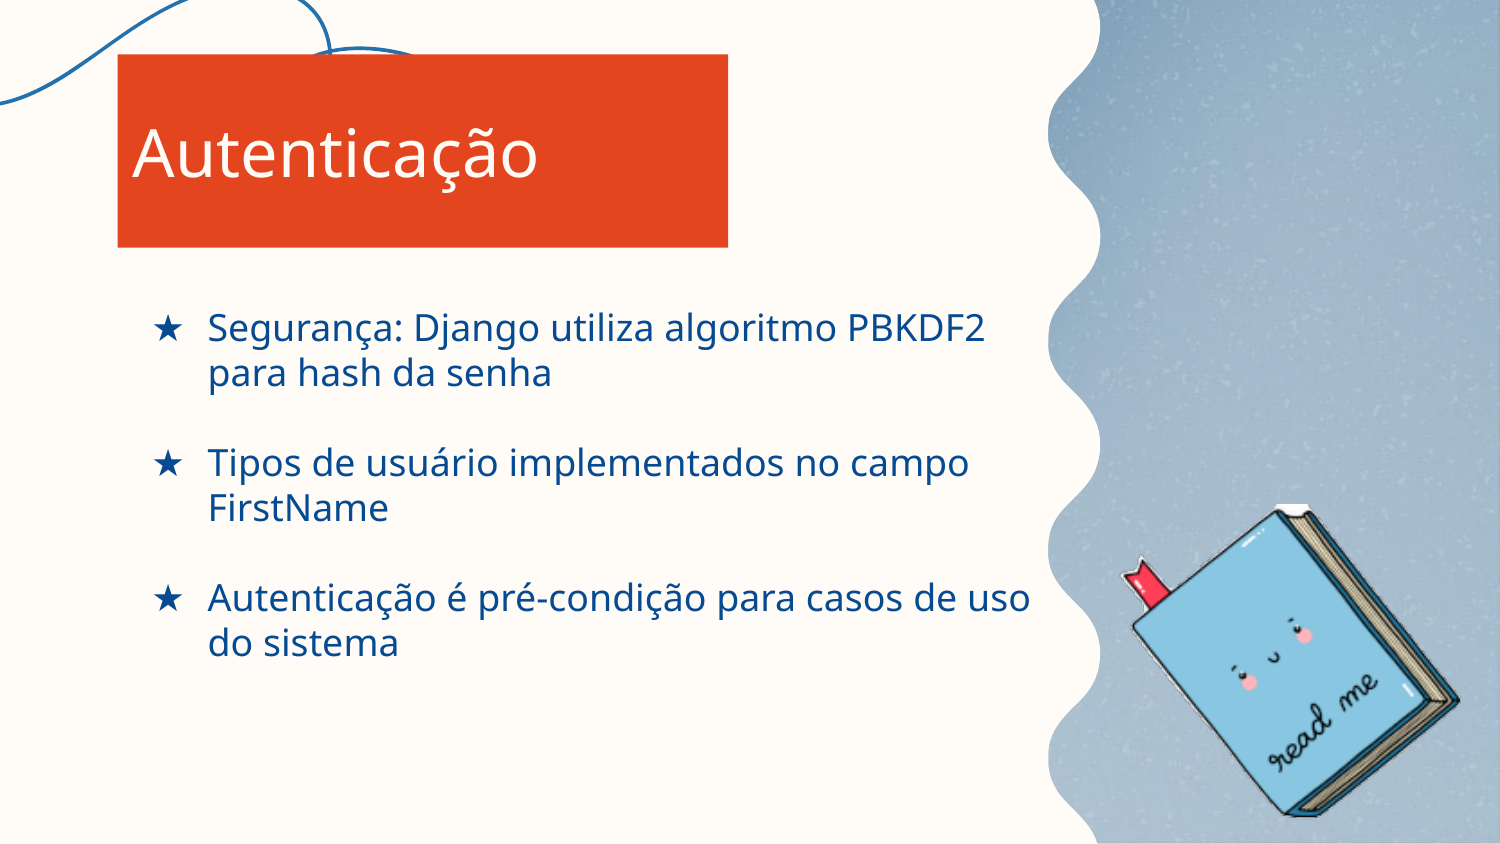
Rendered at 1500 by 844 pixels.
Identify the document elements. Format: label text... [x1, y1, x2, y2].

text_box [297, 0, 411, 54]
picture [1048, 0, 1500, 844]
title Autenticação [117, 54, 729, 248]
subtitle Segurança: Django utiliza algoritmo PBKDF2 para hash da senha Tipos de usuário implementados no campo FirstName Autenticação é pré-condição para casos de uso do sistema [117, 289, 1048, 844]
text_box [0, 0, 189, 106]
